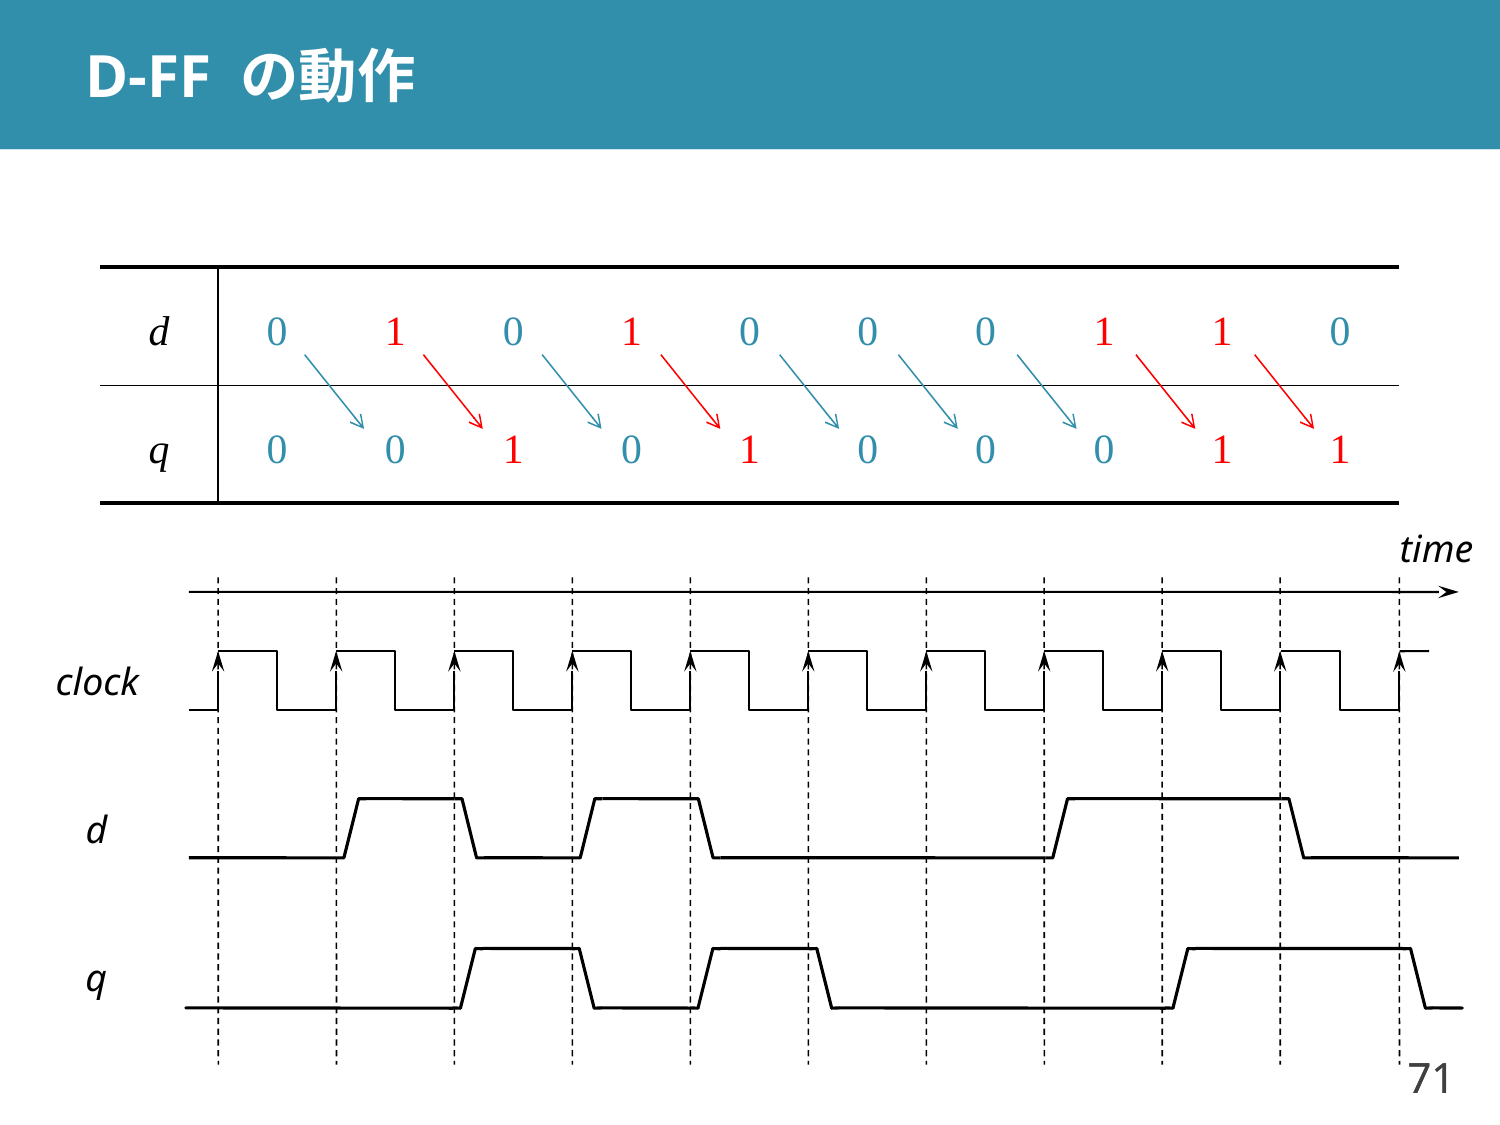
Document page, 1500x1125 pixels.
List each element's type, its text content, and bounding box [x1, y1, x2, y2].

table_header 1 [1045, 269, 1163, 385]
text_box [572, 651, 697, 711]
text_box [890, 361, 966, 422]
table_cell 0 [809, 386, 927, 501]
table_cell q [100, 386, 217, 501]
table_header 0 [1281, 269, 1399, 385]
table_cell 1 [1163, 386, 1281, 501]
text_box [1281, 651, 1406, 711]
title D-FF の動作 [70, 0, 1500, 150]
text_box [336, 798, 367, 858]
table_cell 0 [927, 386, 1045, 501]
text_box q [70, 946, 130, 1006]
text_box [690, 651, 815, 711]
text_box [771, 361, 847, 422]
table_header 0 [927, 269, 1045, 385]
text_box [1045, 798, 1075, 858]
text_box [454, 651, 579, 711]
table_cell 1 [1281, 386, 1399, 501]
table_cell 1 [454, 386, 573, 501]
text_box [337, 651, 461, 711]
table_header 1 [1163, 269, 1281, 385]
text_box [573, 798, 603, 858]
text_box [653, 361, 728, 422]
text_box [1438, 585, 1459, 599]
table_cell 0 [573, 386, 691, 501]
text_box [1162, 651, 1287, 711]
text_box [1044, 651, 1169, 711]
table_header d [100, 269, 217, 385]
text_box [534, 361, 610, 422]
text_box d [70, 798, 130, 858]
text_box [571, 948, 602, 1009]
table_cell 0 [336, 386, 454, 501]
text_box clock [40, 651, 159, 711]
text_box [1281, 798, 1311, 858]
text_box [808, 651, 933, 711]
table_header 0 [454, 269, 573, 385]
table_header 0 [809, 269, 927, 385]
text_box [452, 948, 484, 1009]
text_box [691, 798, 721, 858]
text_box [297, 361, 372, 422]
text_box [926, 651, 1051, 711]
text_box [454, 798, 484, 858]
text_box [690, 948, 721, 1009]
table_cell 0 [219, 386, 336, 501]
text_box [1165, 948, 1196, 1009]
table_header 0 [691, 269, 809, 385]
table_cell 0 [1045, 386, 1163, 501]
text_box time [1384, 518, 1474, 578]
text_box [1009, 361, 1085, 422]
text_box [1402, 948, 1434, 1009]
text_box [415, 361, 491, 422]
table_header 1 [573, 269, 691, 385]
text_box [809, 948, 840, 1009]
text_box [188, 651, 225, 711]
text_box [1246, 361, 1322, 422]
text_box [218, 651, 343, 711]
table_cell 1 [691, 386, 809, 501]
table_header 0 [219, 269, 336, 385]
table_header 1 [336, 269, 454, 385]
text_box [1128, 361, 1203, 422]
